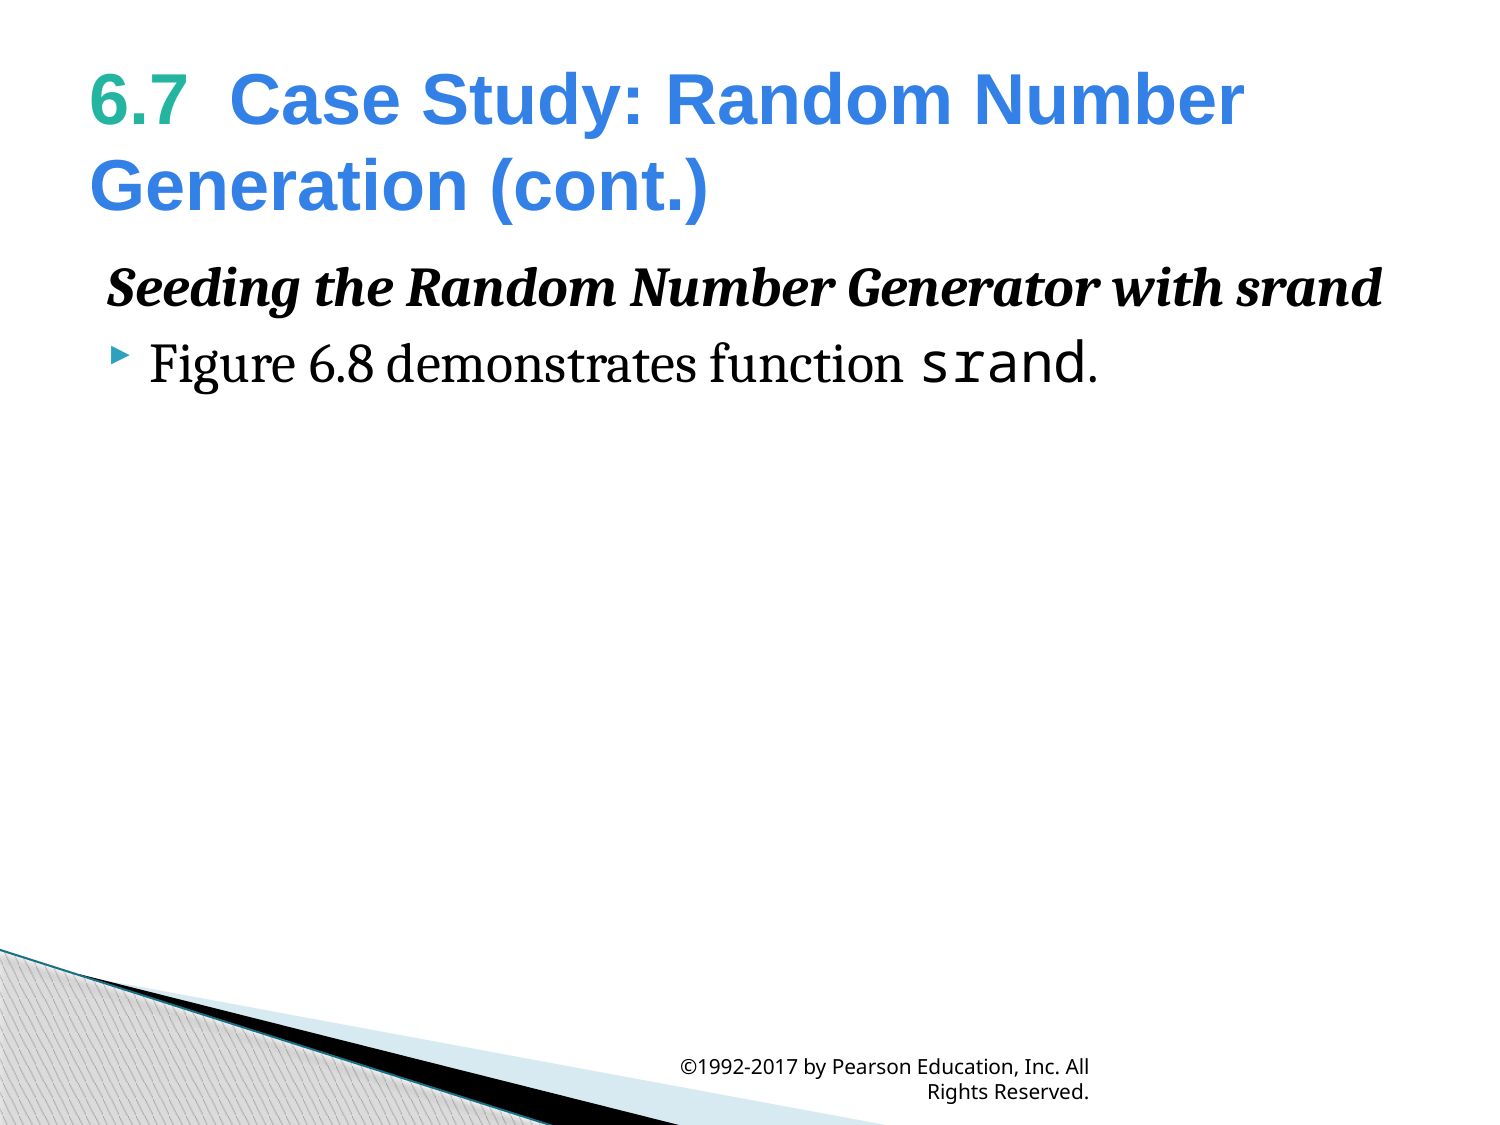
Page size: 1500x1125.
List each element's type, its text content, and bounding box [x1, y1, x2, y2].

list Seeding the Random Number Generator with srand Figure 6.8 demonstrates function srand. [75, 242, 1425, 986]
footer ©1992-2017 by Pearson Education, Inc. All Rights Reserved. [650, 1051, 1105, 1112]
title 6.7 Case Study: Random Number Generation (cont.) [75, 45, 1425, 233]
